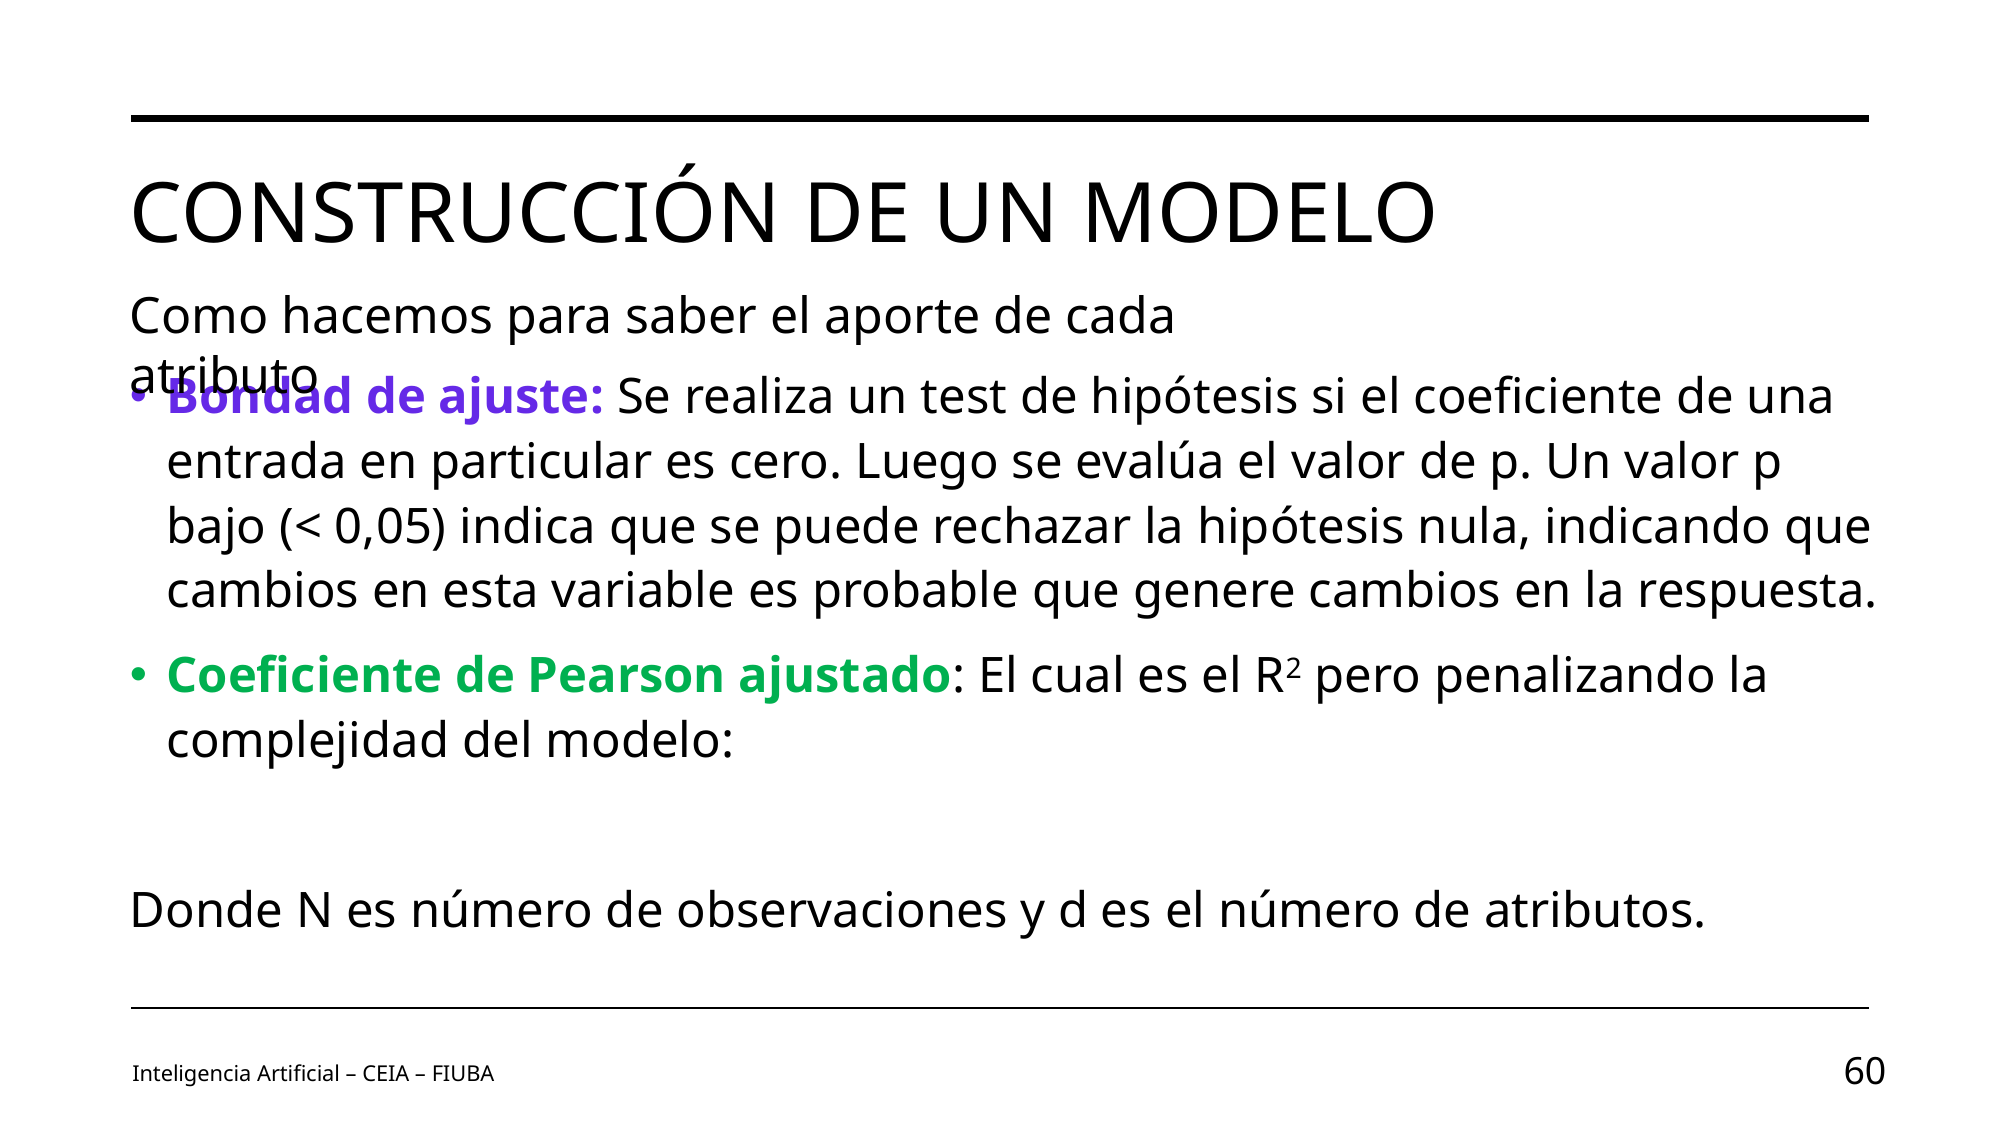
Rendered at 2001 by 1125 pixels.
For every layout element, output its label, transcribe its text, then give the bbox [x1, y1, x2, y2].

title Construcción de un modelo [114, 151, 1869, 377]
footer Inteligencia Artificial – CEIA – FIUBA [117, 1042, 862, 1103]
text_box Como hacemos para saber el aporte de cada atributo [114, 275, 1377, 411]
slide_number 60 [1791, 1042, 1902, 1103]
